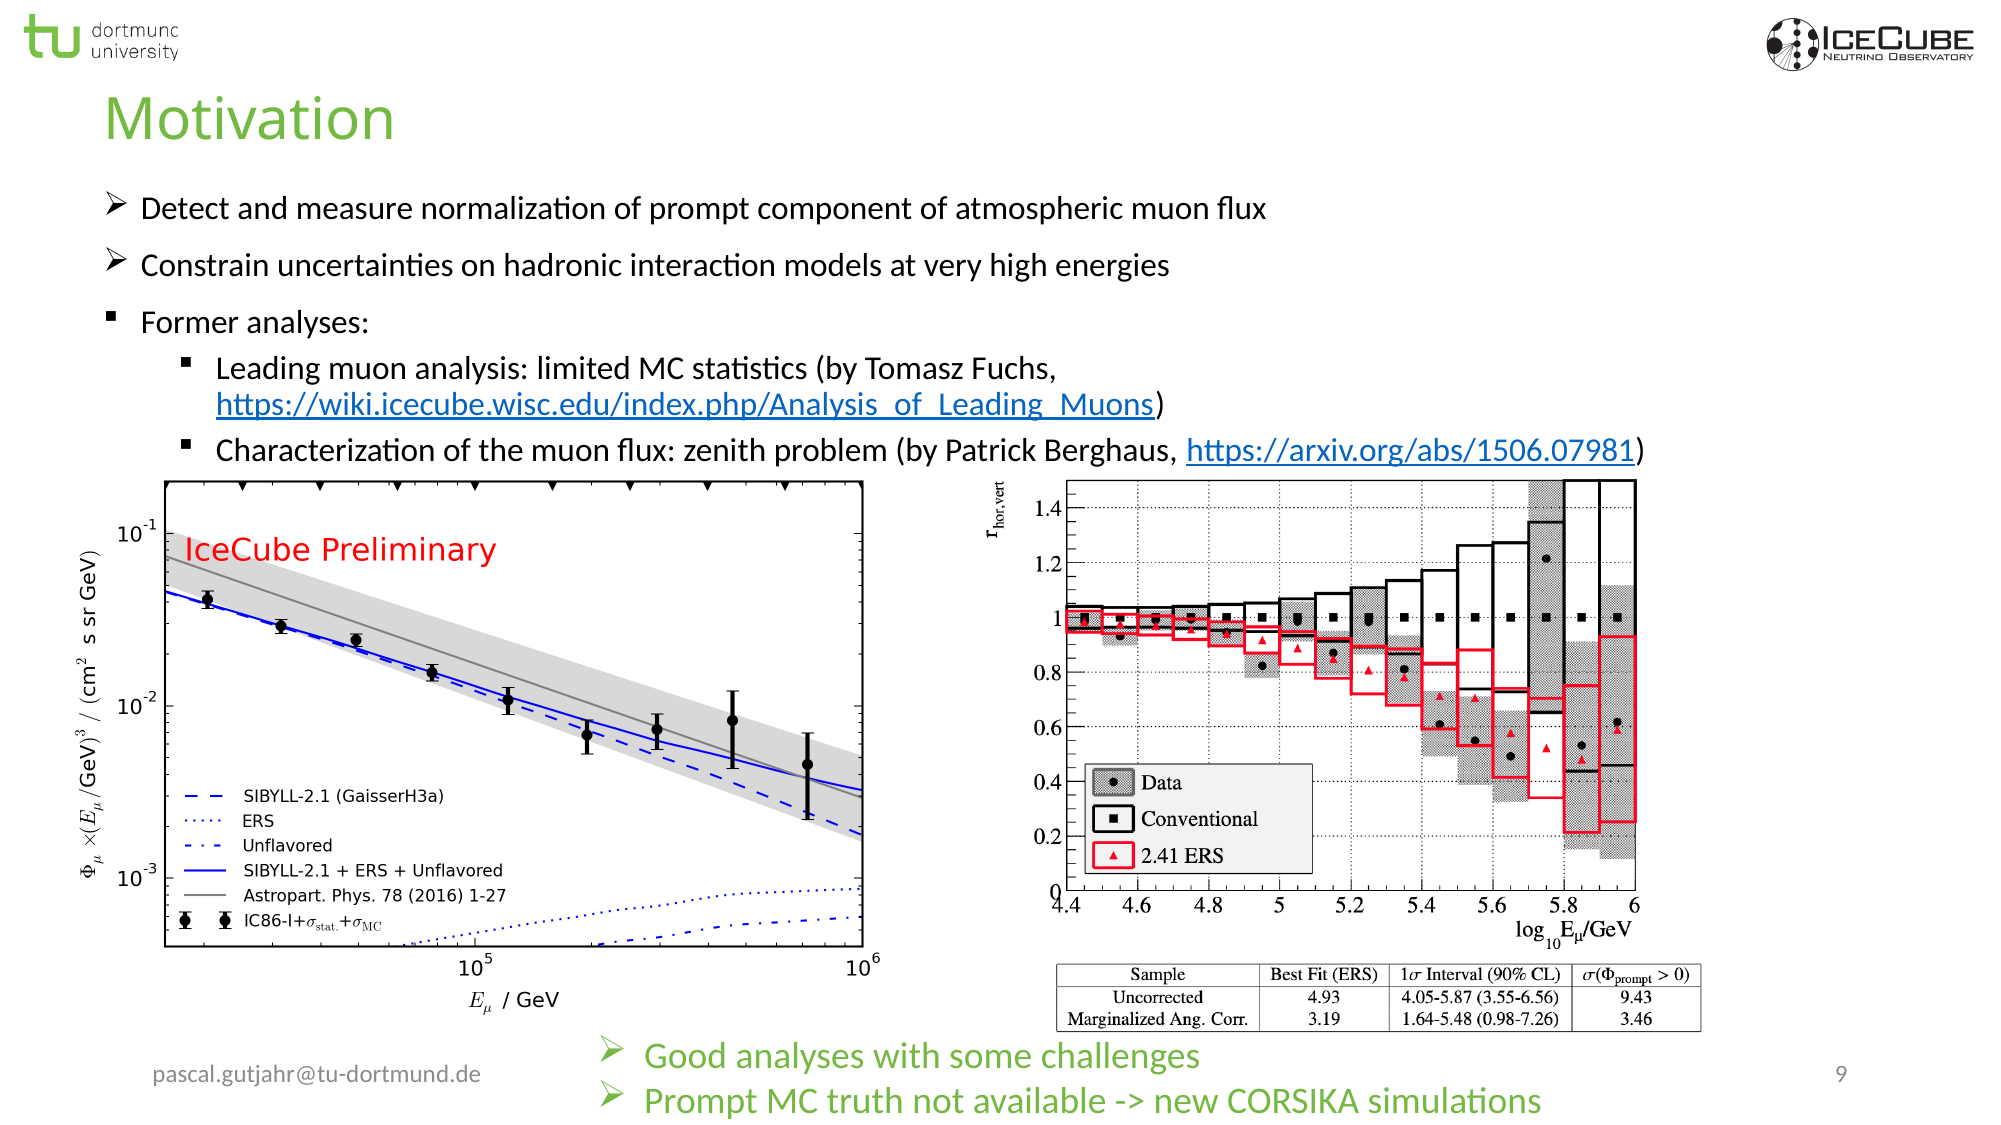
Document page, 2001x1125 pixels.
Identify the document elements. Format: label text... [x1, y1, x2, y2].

picture [1051, 960, 1706, 1037]
list Detect and measure normalization of prompt component of atmospheric muon flux Constrain uncertainties on hadronic interaction models at very high energies Former analyses: Leading muon analysis: limited MC statistics (by Tomasz Fuchs, https://wiki.icecube.wisc.edu/index.php/Analysis_of_Leading_Muons) Characterization of the muon flux: zenith problem (by Patrick Berghaus, https://arxiv.org/abs/1506.07981) [88, 183, 1863, 938]
slide_number pascal.gutjahr@tu-dortmund.de [137, 1042, 588, 1103]
title Motivation [88, 59, 1977, 182]
text_box Good analyses with some challenges Prompt MC truth not available -> new CORSIKA simulations [582, 973, 1712, 1125]
slide_number 9 [1712, 1042, 1863, 1103]
picture [59, 467, 895, 1031]
picture [972, 467, 1648, 954]
